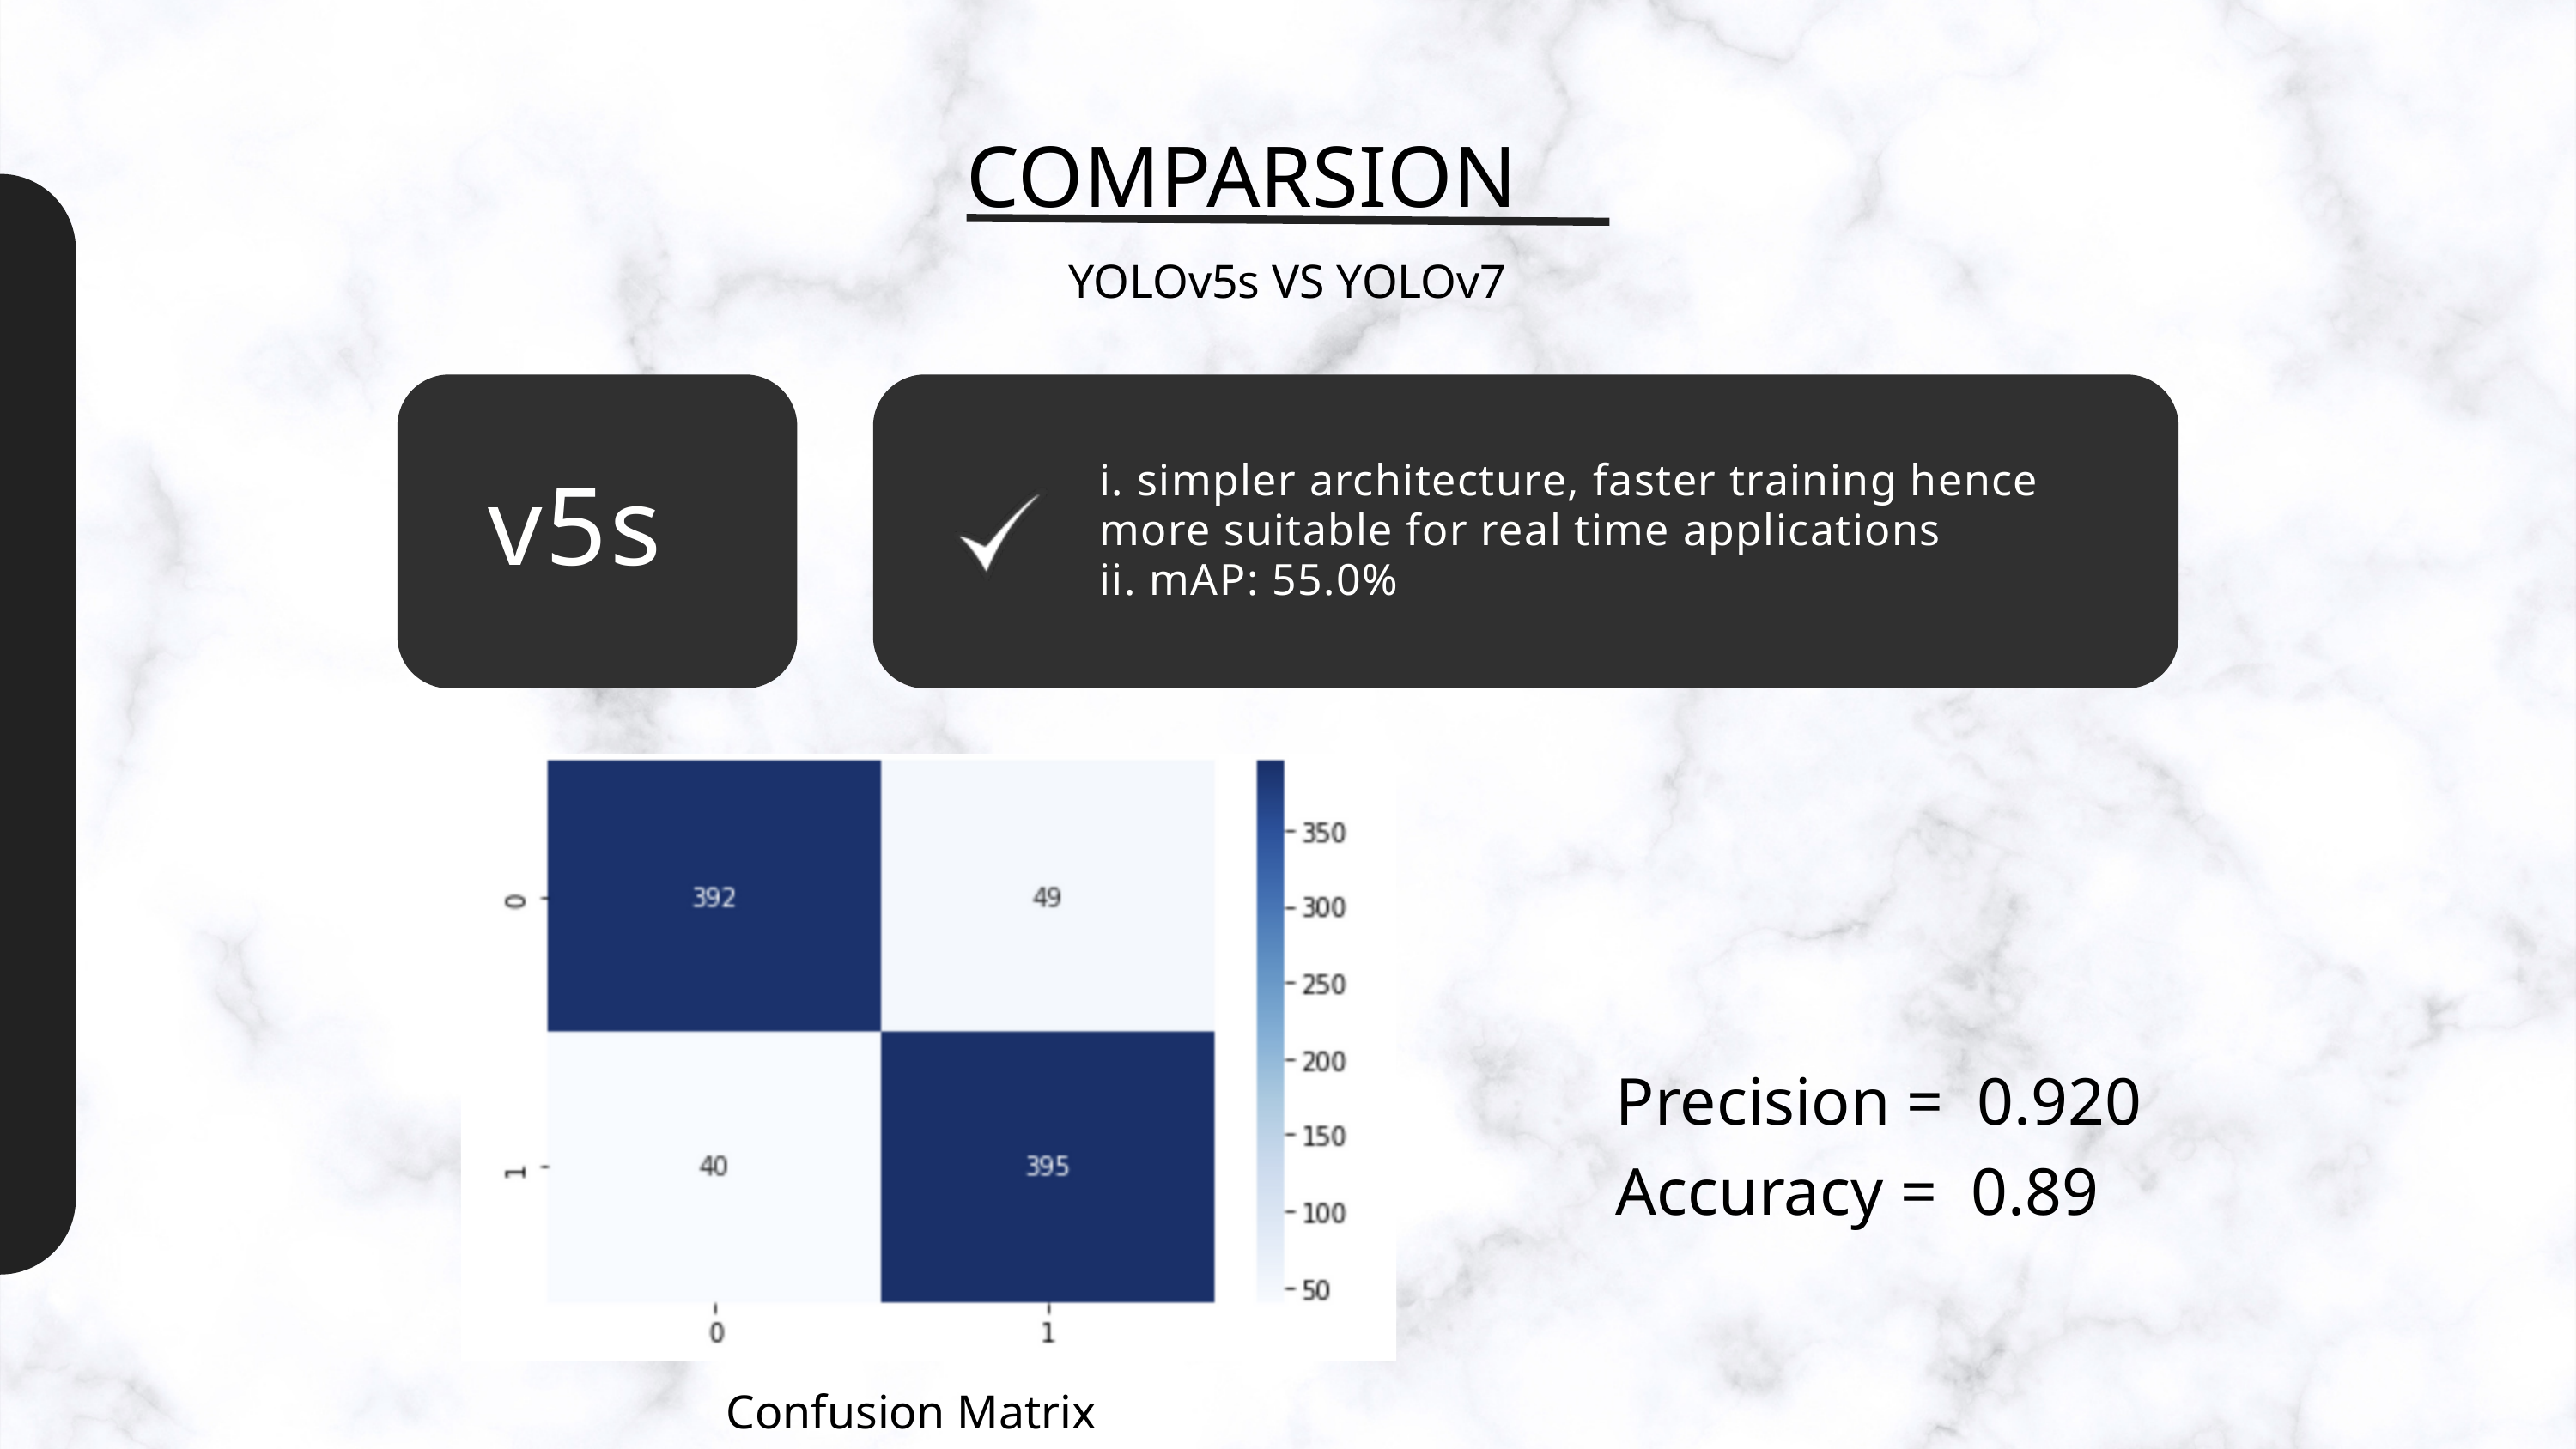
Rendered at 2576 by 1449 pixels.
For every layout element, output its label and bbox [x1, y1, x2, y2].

text_box [0, 173, 76, 1275]
text_box [397, 374, 798, 689]
text_box [872, 374, 2179, 689]
picture [0, 0, 2576, 1449]
